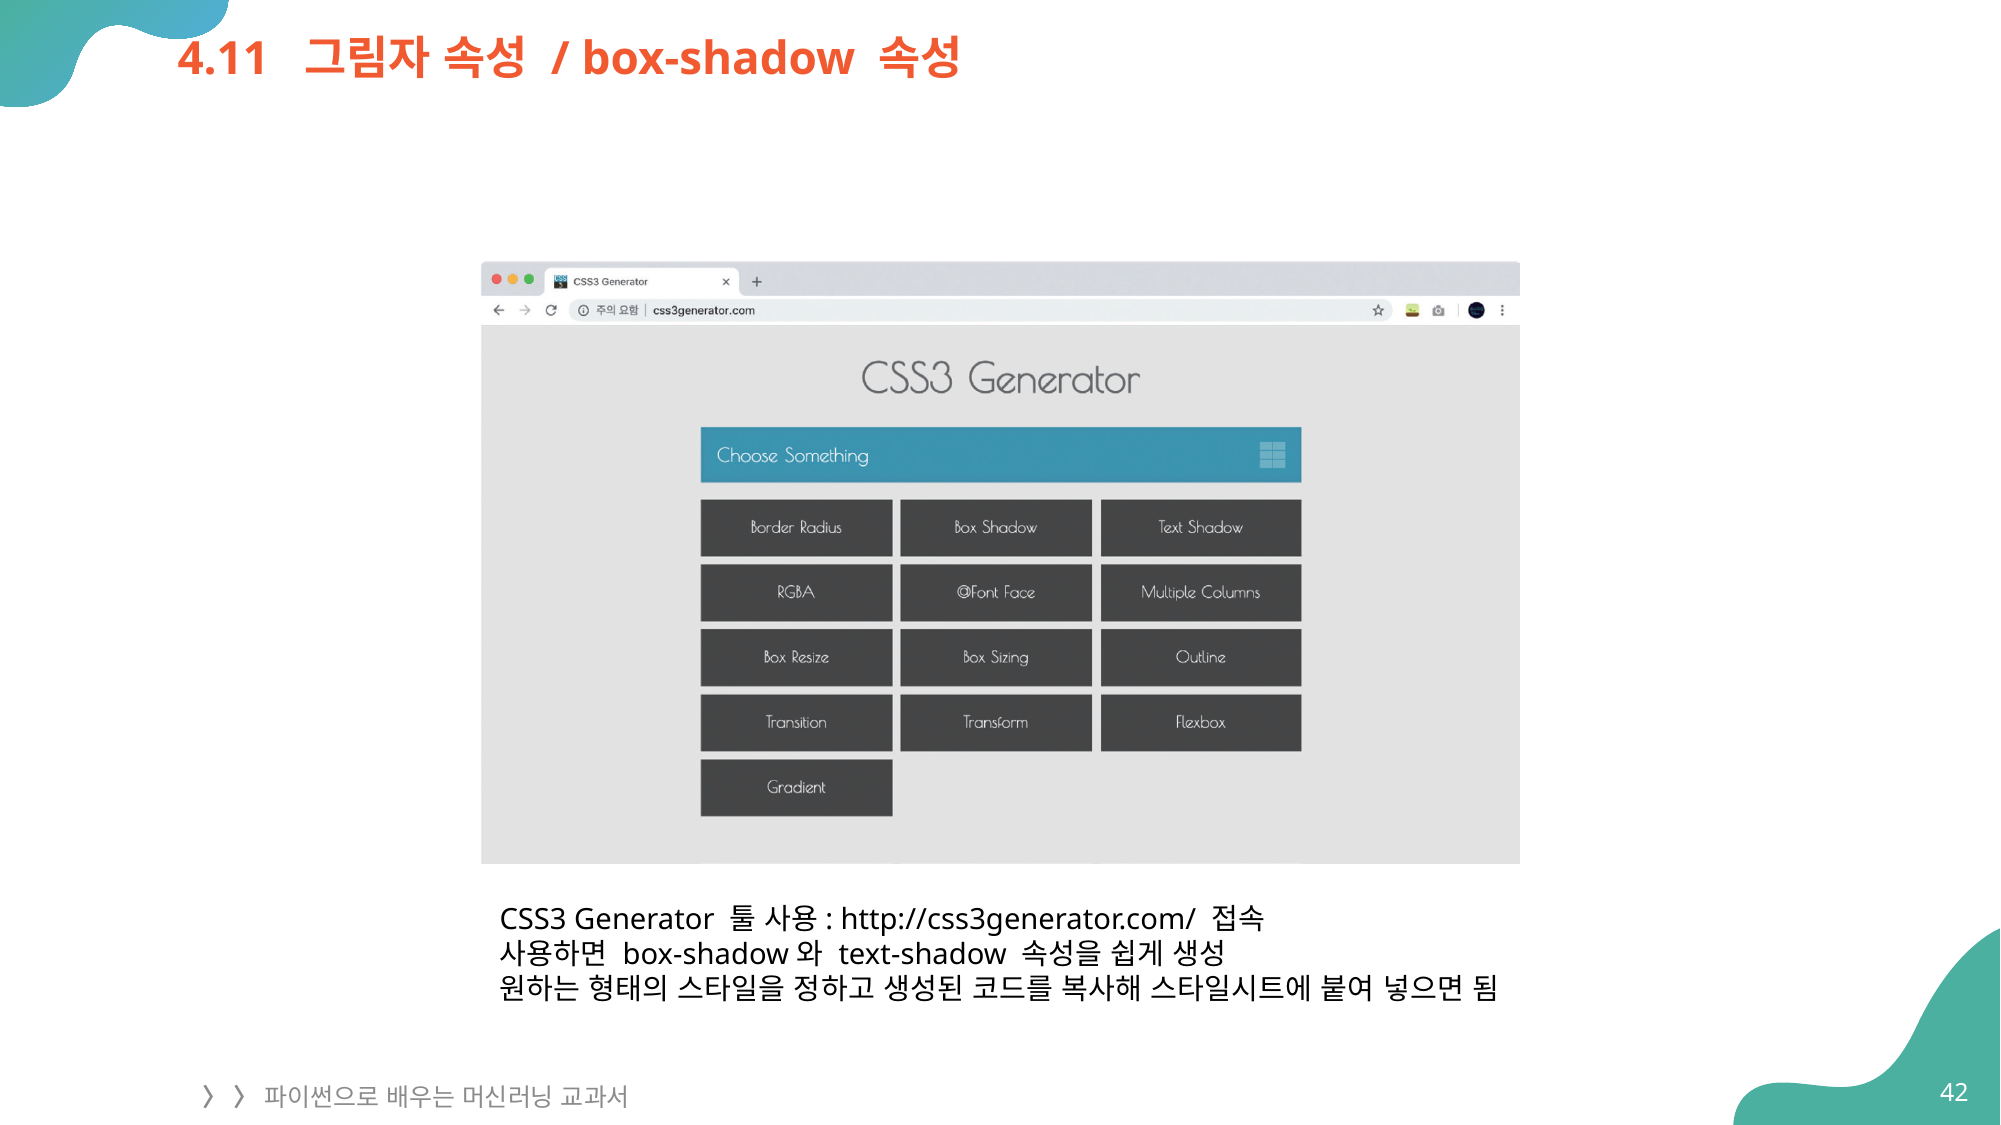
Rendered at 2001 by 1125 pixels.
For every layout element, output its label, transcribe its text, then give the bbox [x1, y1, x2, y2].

text_box CSS3 Generator 툴 사용: http://css3generator.com/ 접속 사용하면 box-shadow와 text-shadow 속성을 쉽게 생성 원하는 형태의 스타일을 정하고 생성된 코드를 복사해 스타일시트에 붙여 넣으면 됨 [484, 893, 1516, 1013]
footer 〉 〉 파이썬으로 배우는 머신러닝 교과서 [79, 1078, 755, 1114]
slide_number 42 [1917, 1063, 1984, 1124]
picture [480, 261, 1520, 864]
title 4.11 그림자 속성 / box-shadow 속성 [162, 27, 2000, 93]
